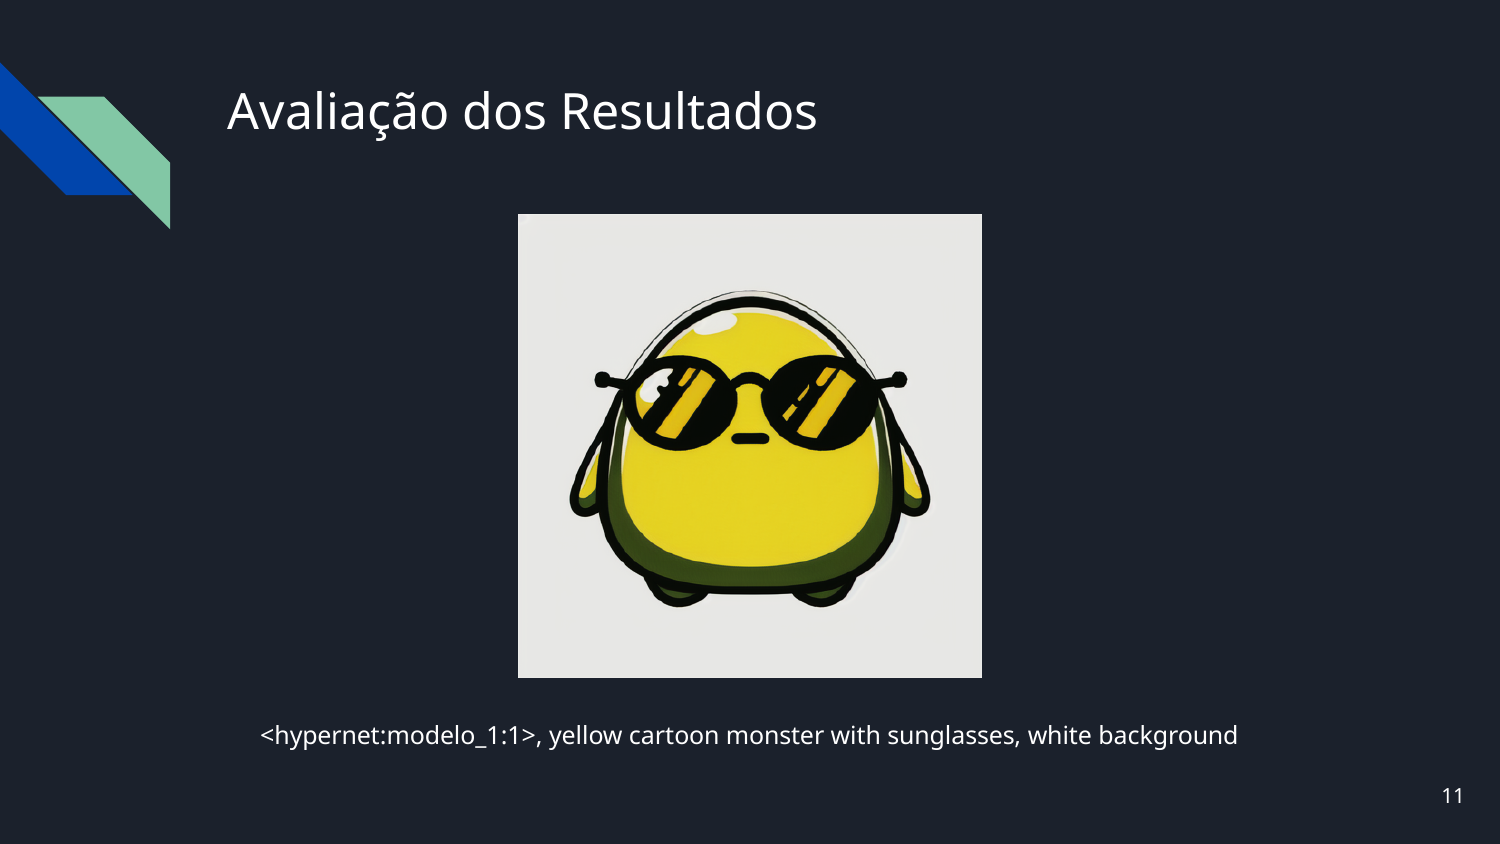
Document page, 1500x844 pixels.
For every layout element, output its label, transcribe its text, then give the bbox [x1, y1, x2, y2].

list <hypernet:modelo_1:1>, yellow cartoon monster with sunglasses, white background [172, 700, 1328, 765]
slide_number ‹#› [1389, 764, 1480, 830]
picture [518, 214, 982, 678]
title Avaliação dos Resultados [212, 64, 1368, 215]
